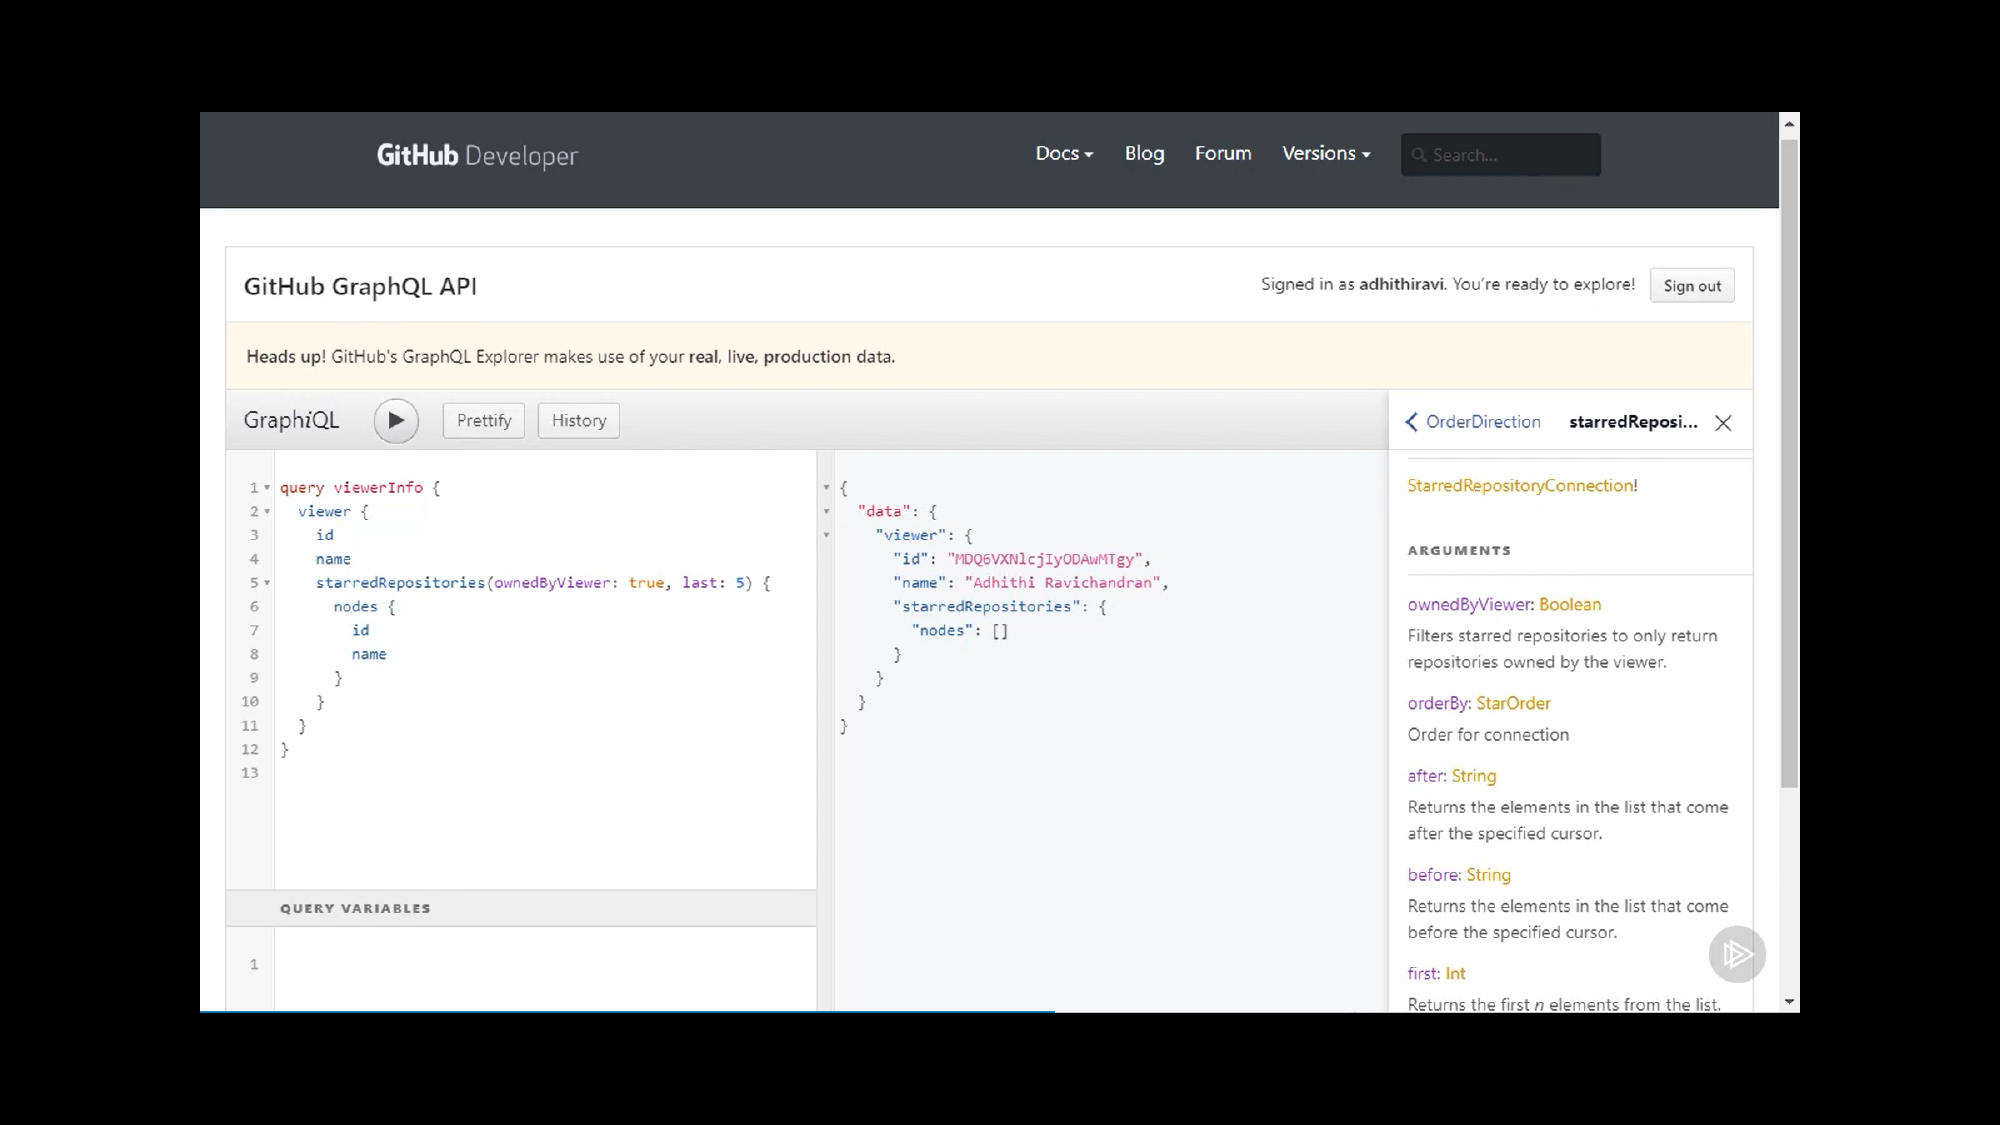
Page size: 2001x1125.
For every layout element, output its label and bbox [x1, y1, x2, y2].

picture [199, 112, 1800, 1013]
